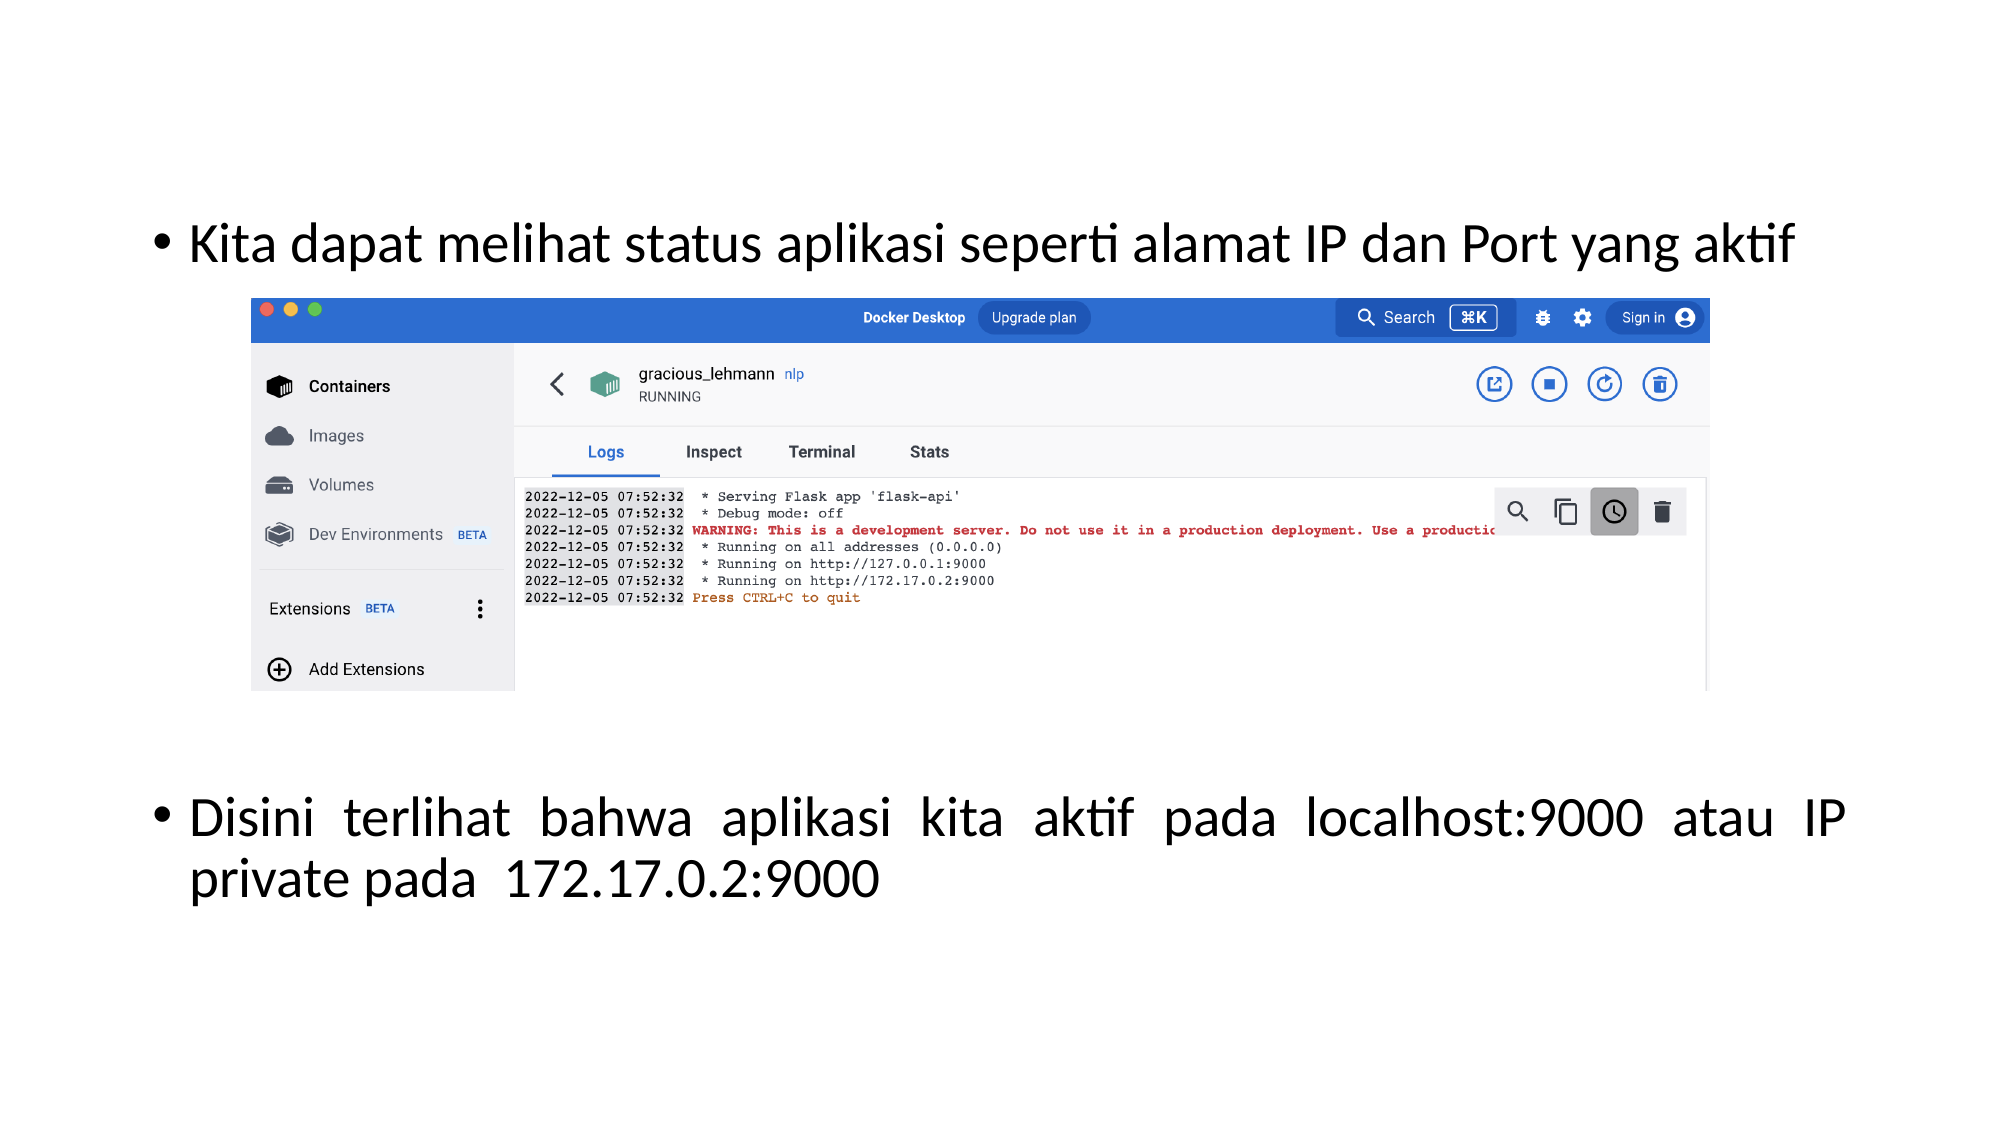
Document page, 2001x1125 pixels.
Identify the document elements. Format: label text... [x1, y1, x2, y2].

picture [251, 298, 1710, 691]
list Kita dapat melihat status aplikasi seperti alamat IP dan Port yang aktif Disini terlihat bahwa aplikasi kita aktif pada localhost:9000 atau IP private pada 172.17.0.2:9000 [137, 205, 1863, 920]
